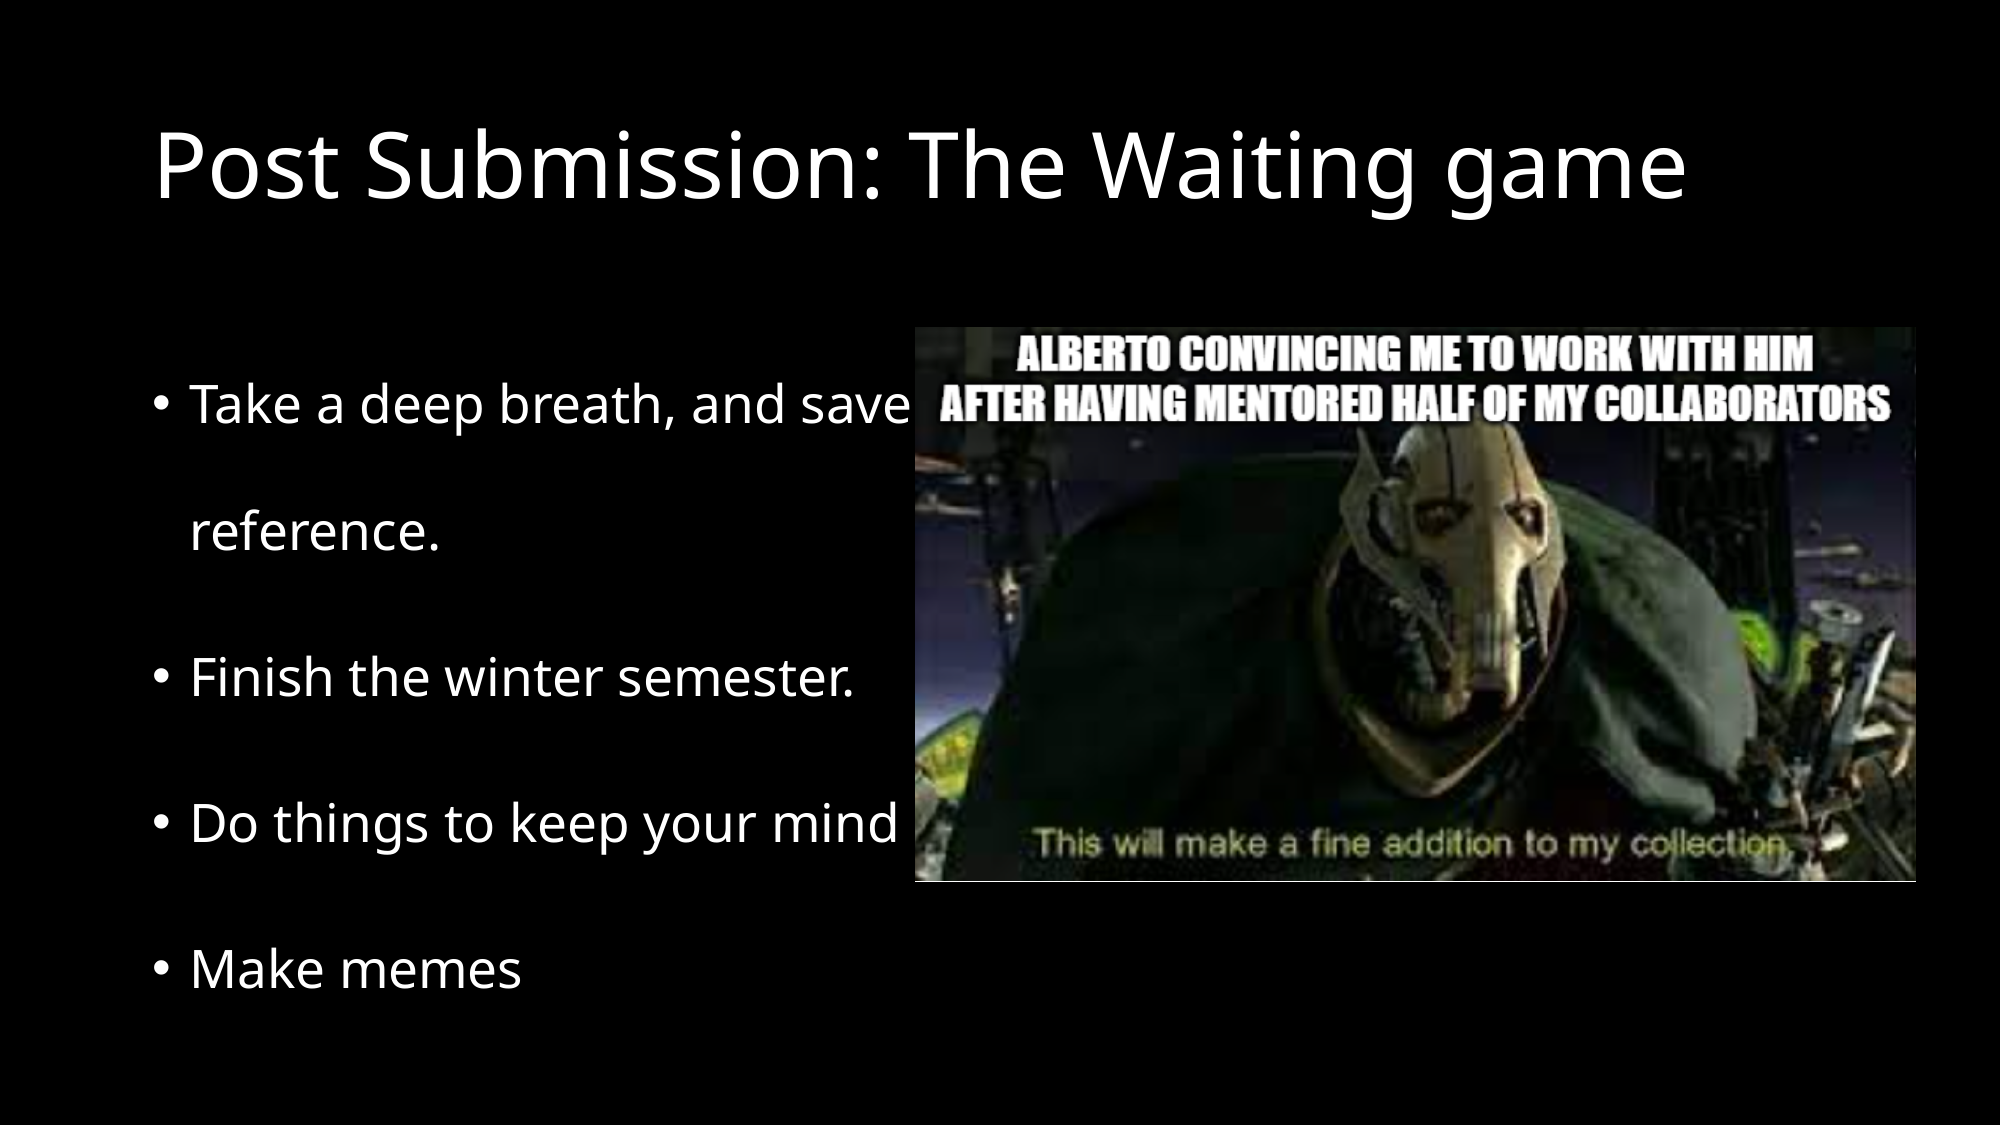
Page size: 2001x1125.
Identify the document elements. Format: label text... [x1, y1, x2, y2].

title Post Submission: The Waiting game [137, 59, 1863, 278]
list Take a deep breath, and save all of your application material for reference. Finish the winter semester. Do things to keep your mind off of waiting. Make memes [137, 299, 1863, 1014]
picture [914, 326, 1916, 883]
